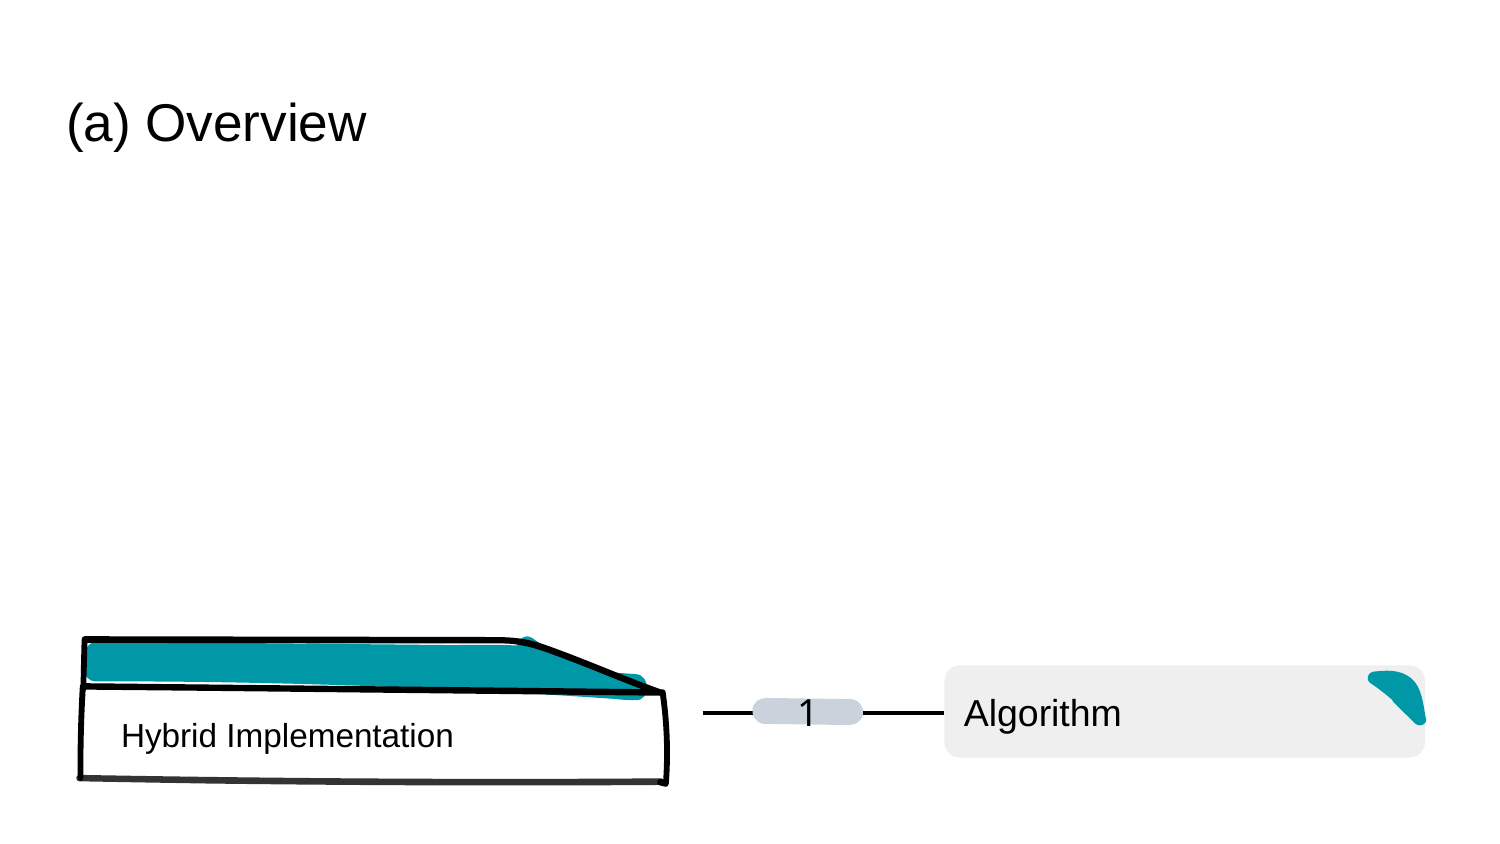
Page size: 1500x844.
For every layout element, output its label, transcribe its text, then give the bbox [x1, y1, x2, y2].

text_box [75, 635, 1429, 787]
title (a) Overview [51, 72, 1449, 167]
